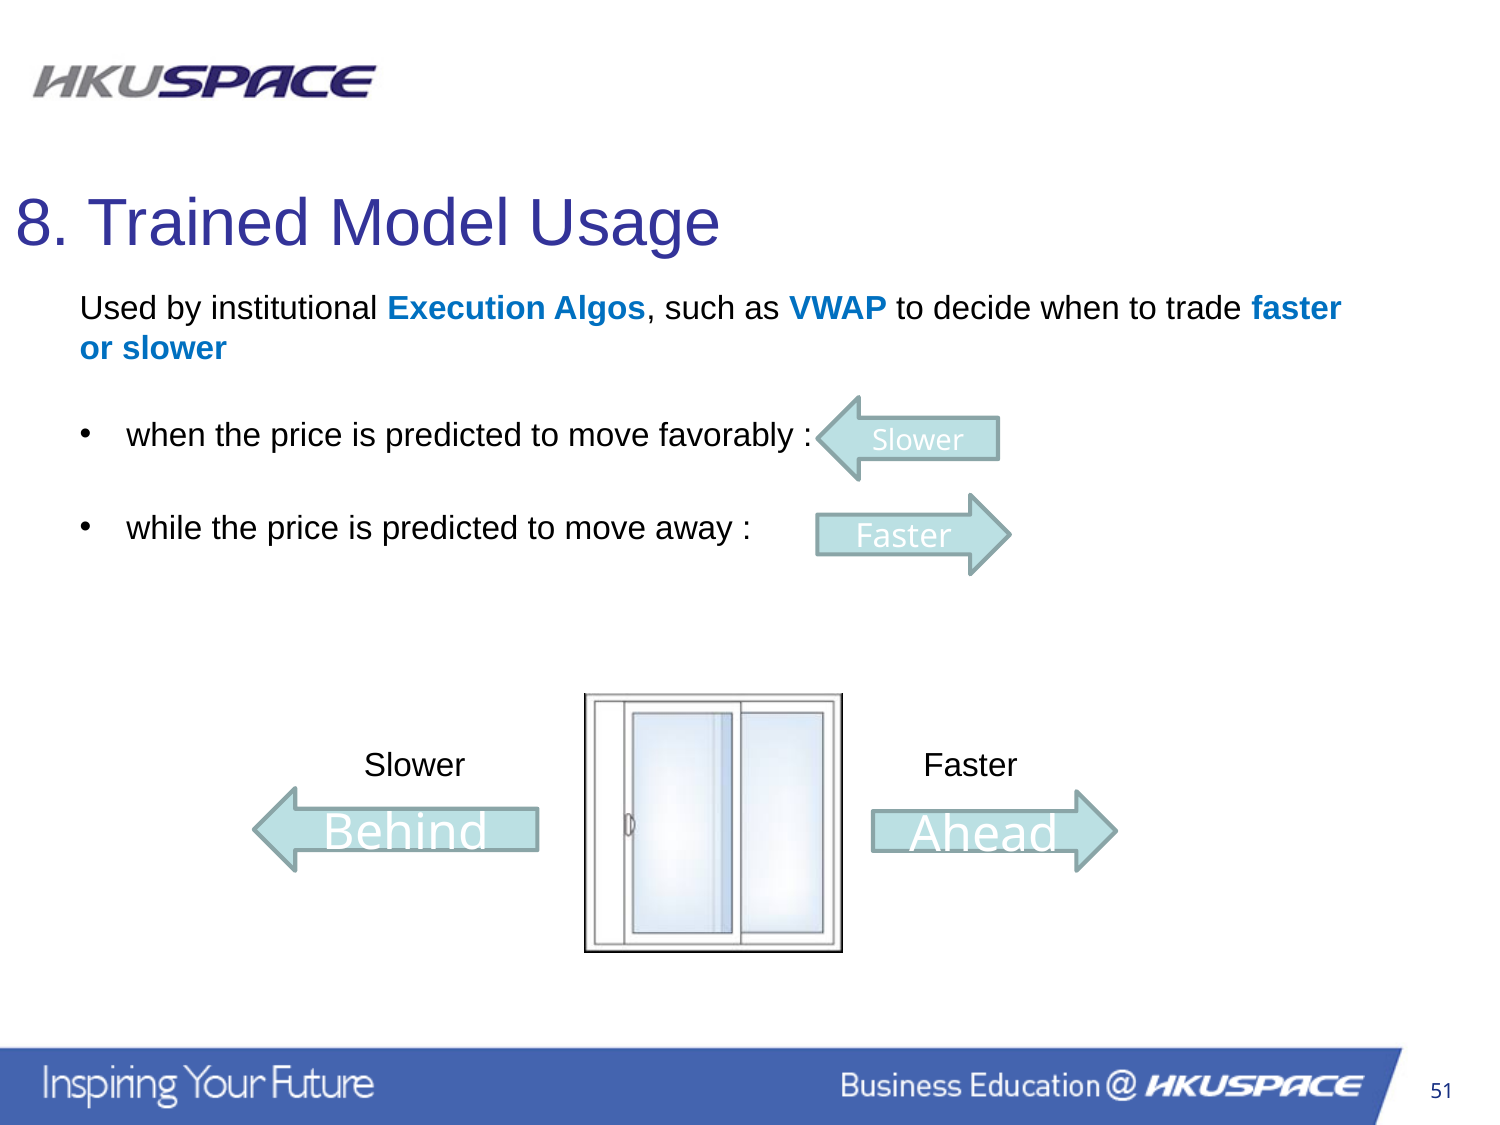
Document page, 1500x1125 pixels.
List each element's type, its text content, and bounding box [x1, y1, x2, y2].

text_box Used by institutional Execution Algos, such as VWAP to decide when to trade faster or slower when the price is predicted to move favorably : while the price is predicted to move away : [64, 278, 1376, 811]
title 8. Trained Model Usage [0, 101, 1325, 266]
picture [0, 0, 1500, 1125]
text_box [253, 693, 1117, 953]
text_box Slower [815, 395, 1001, 482]
text_box Faster [815, 492, 1012, 577]
slide_number 51 [1415, 1070, 1499, 1125]
